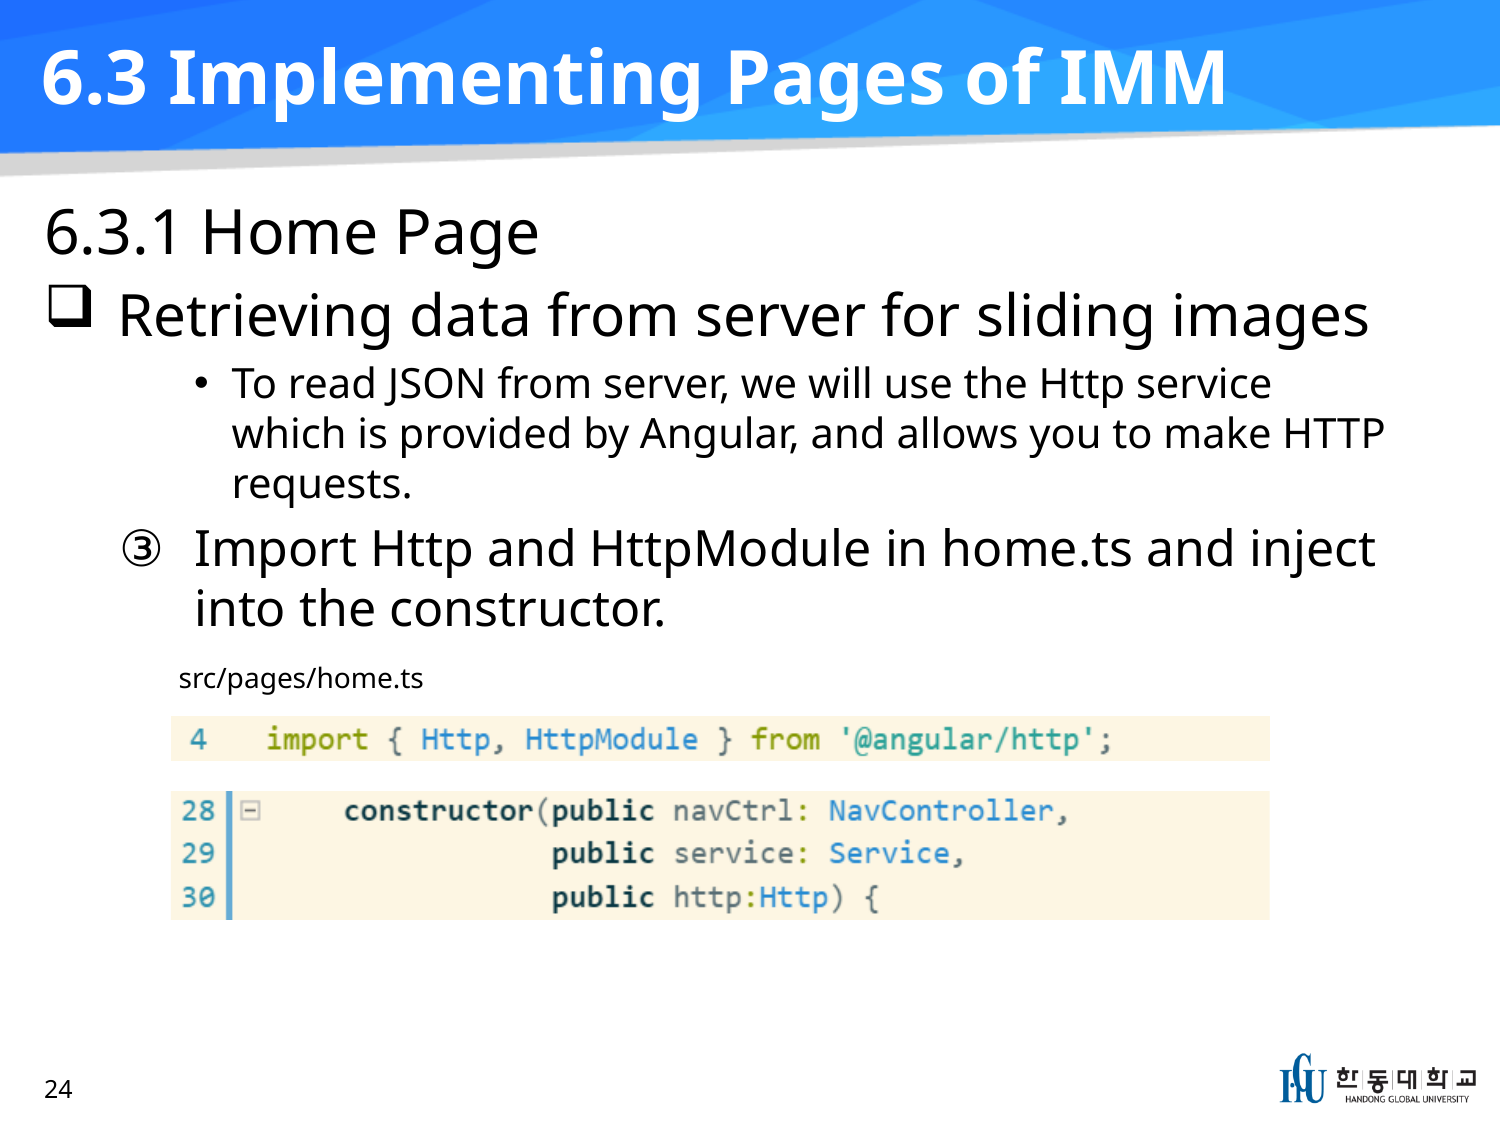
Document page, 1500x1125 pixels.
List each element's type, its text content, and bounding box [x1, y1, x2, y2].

list 6.3.1 Home Page Retrieving data from server for sliding images To read JSON from server, we will use the Http service which is provided by Angular, and allows you to make HTTP requests. Import Http and HttpModule in home.ts and inject into the constructor. [29, 184, 1412, 1035]
picture [0, 0, 1500, 1125]
text_box src/pages/home.ts [163, 653, 439, 702]
slide_number 24 [29, 1066, 148, 1106]
title 6.3 Implementing Pages of IMM [41, 2, 1471, 147]
